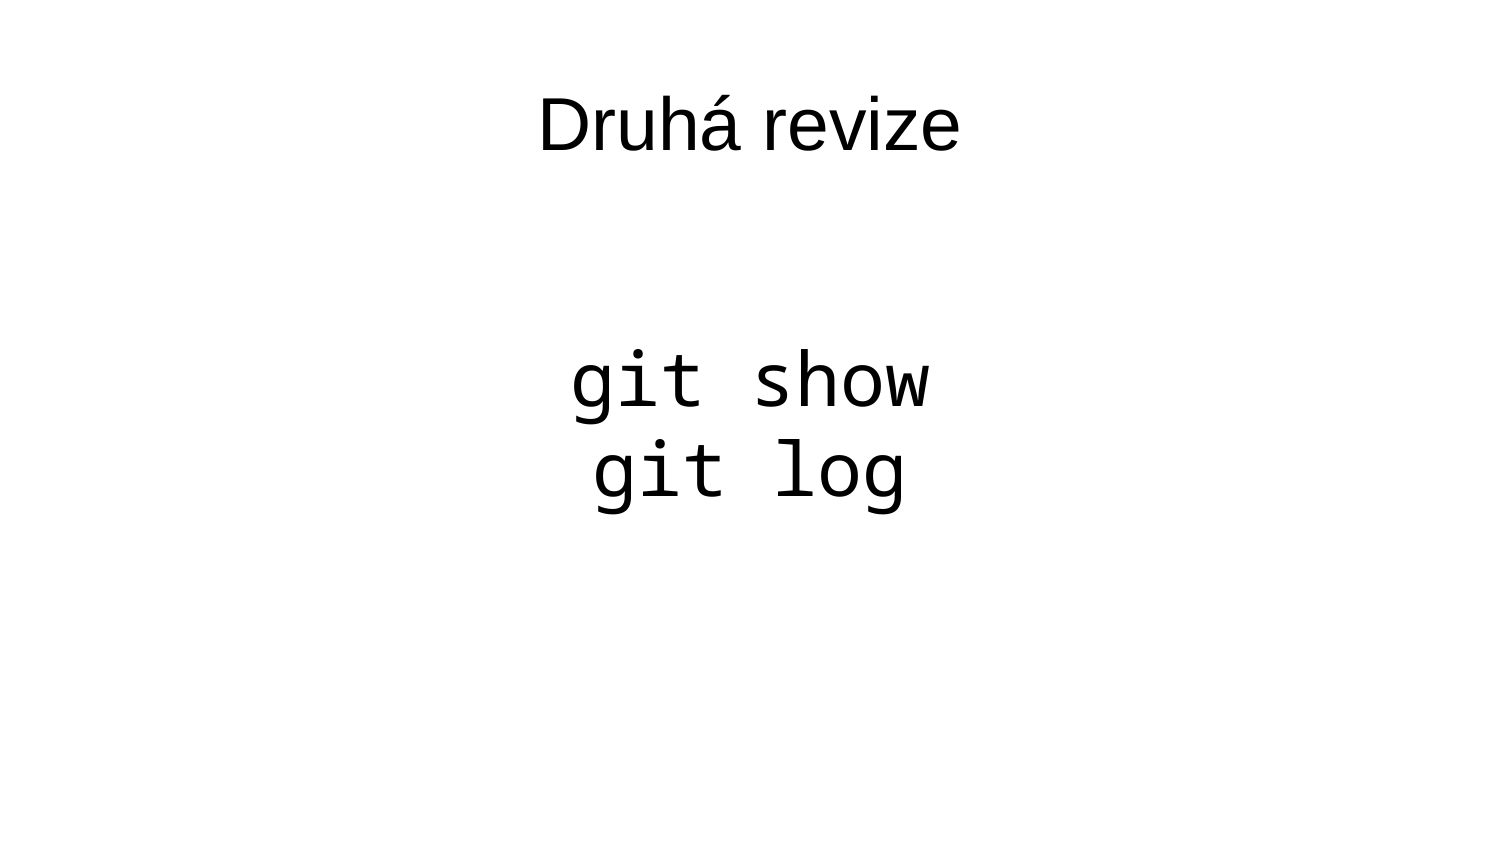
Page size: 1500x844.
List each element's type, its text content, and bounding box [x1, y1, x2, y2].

title Druhá revize [51, 72, 1449, 167]
title git show git log [51, 352, 1449, 491]
